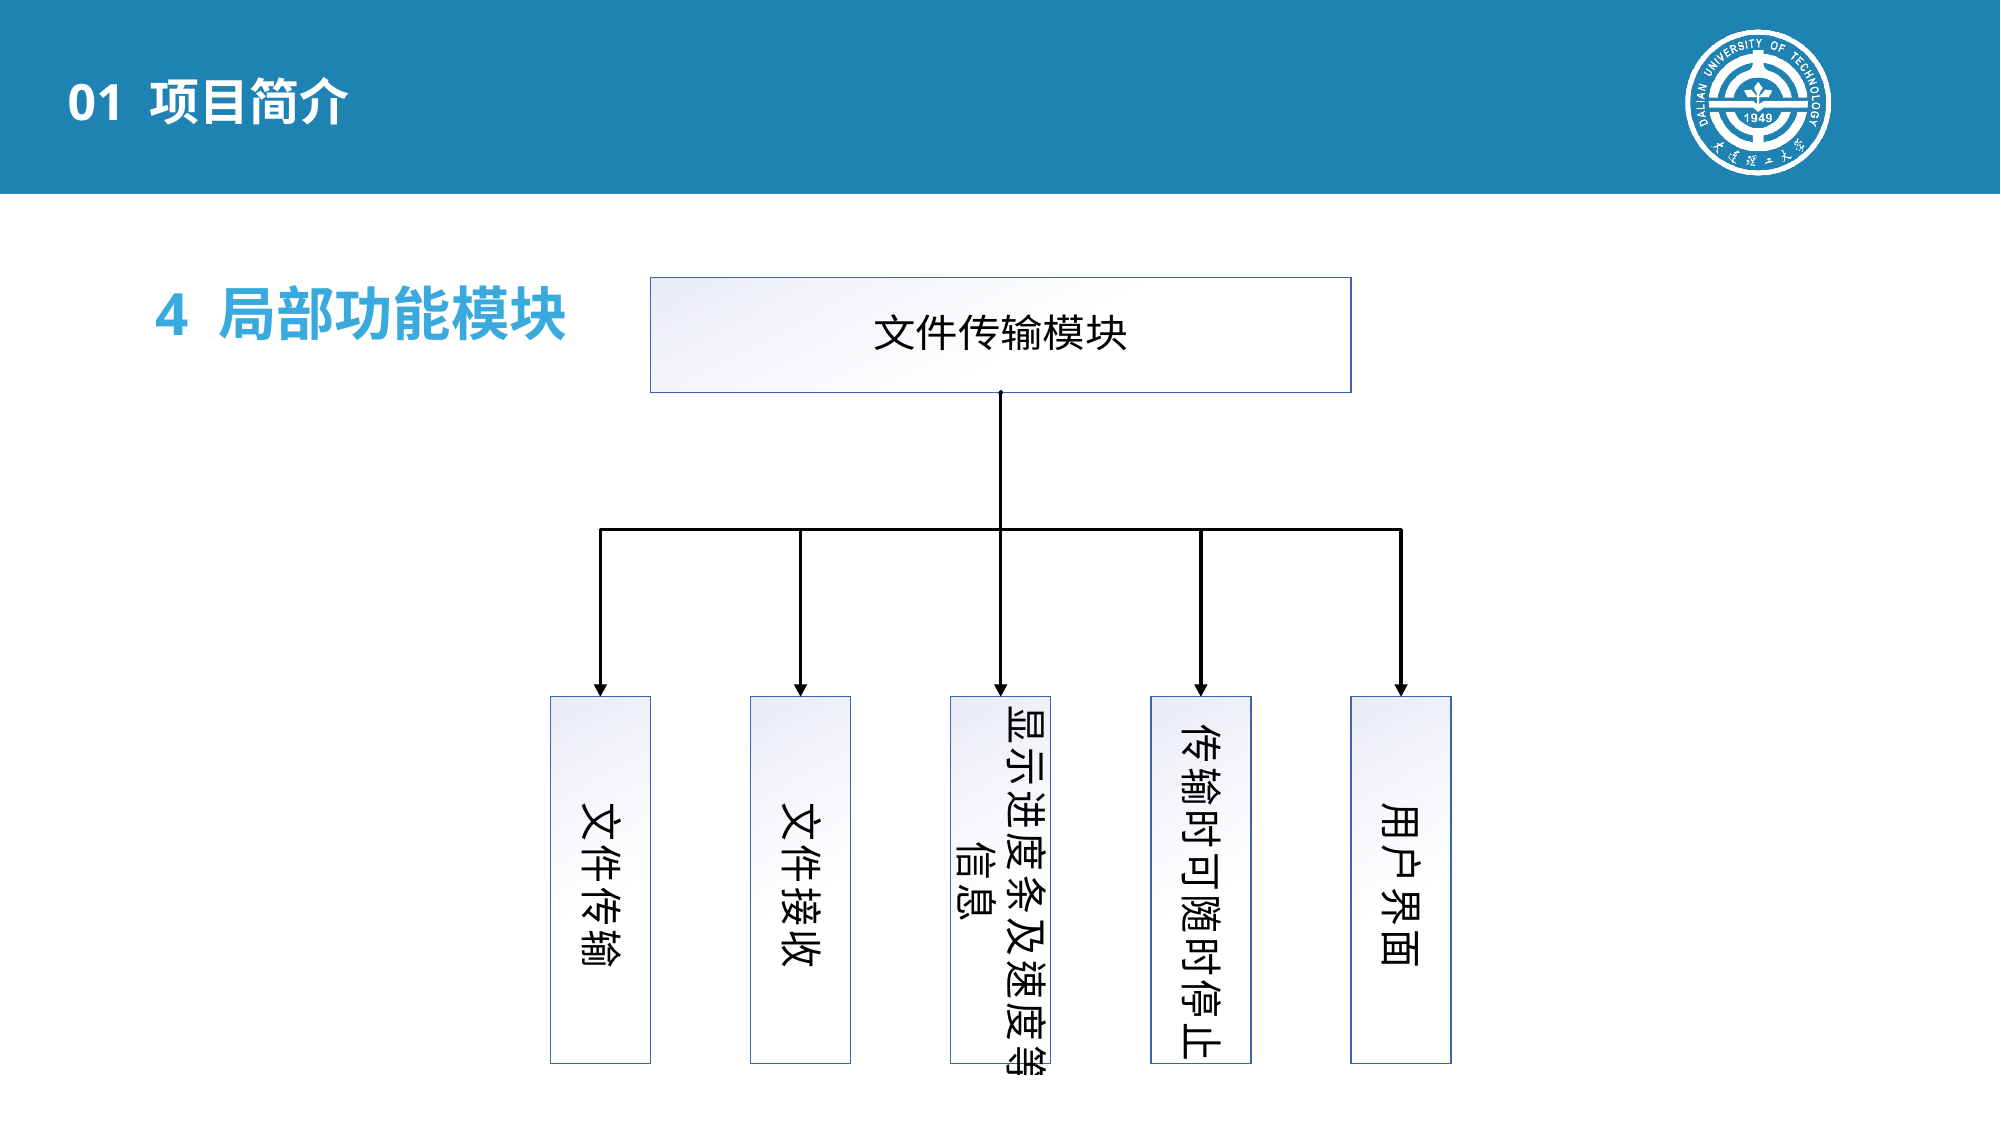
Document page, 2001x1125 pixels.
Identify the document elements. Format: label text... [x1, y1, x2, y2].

picture [547, 275, 1453, 1075]
list 01 项目简介 [52, 82, 924, 202]
text_box 4 局部功能模块 [140, 249, 583, 355]
picture [1683, 27, 1832, 176]
